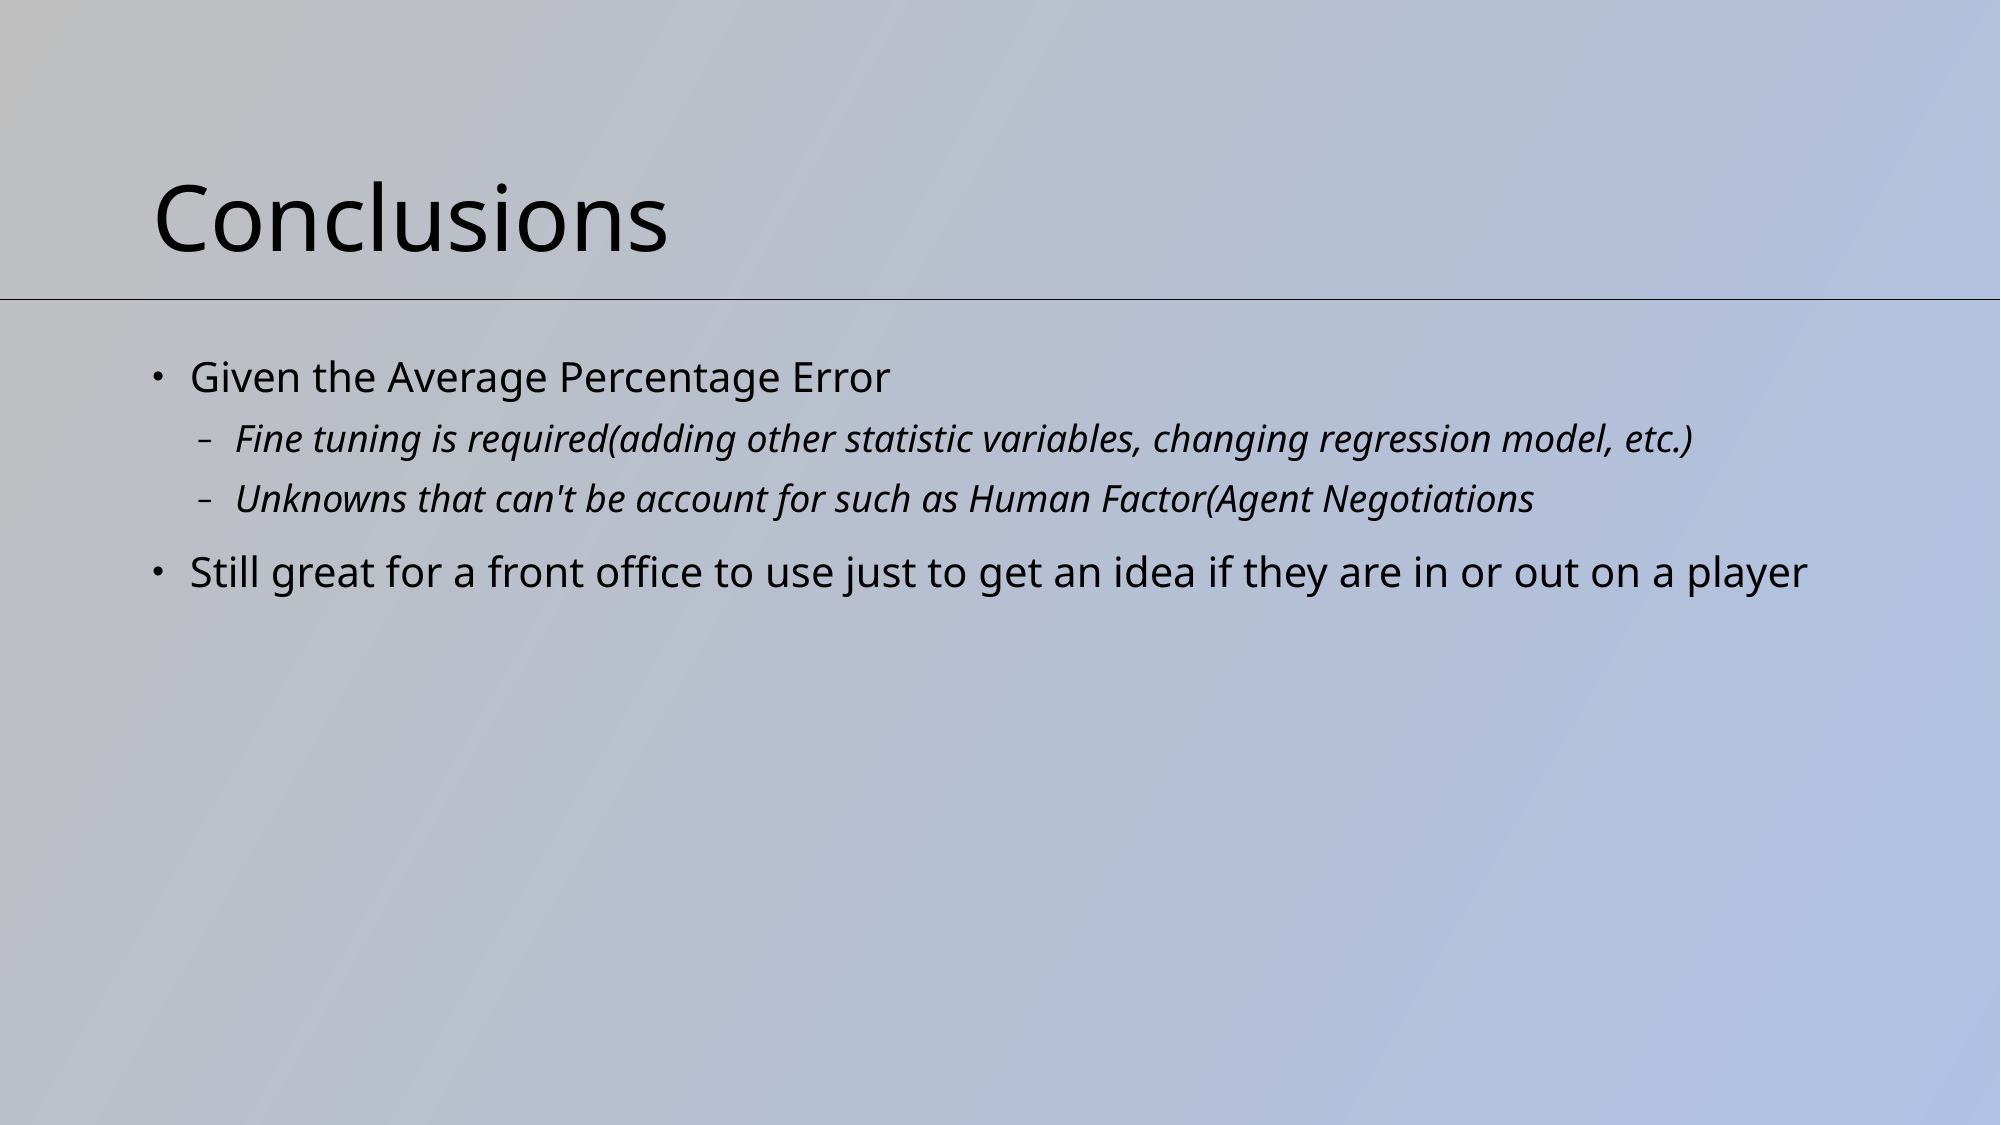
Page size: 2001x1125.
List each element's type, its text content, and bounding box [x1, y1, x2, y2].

title Conclusions [137, 95, 1863, 280]
list Given the Average Percentage Error Fine tuning is required(adding other statistic variables, changing regression model, etc.) Unknowns that can't be account for such as Human Factor(Agent Negotiations Still great for a front office to use just to get an idea if they are in or out on a player [137, 338, 1863, 1014]
